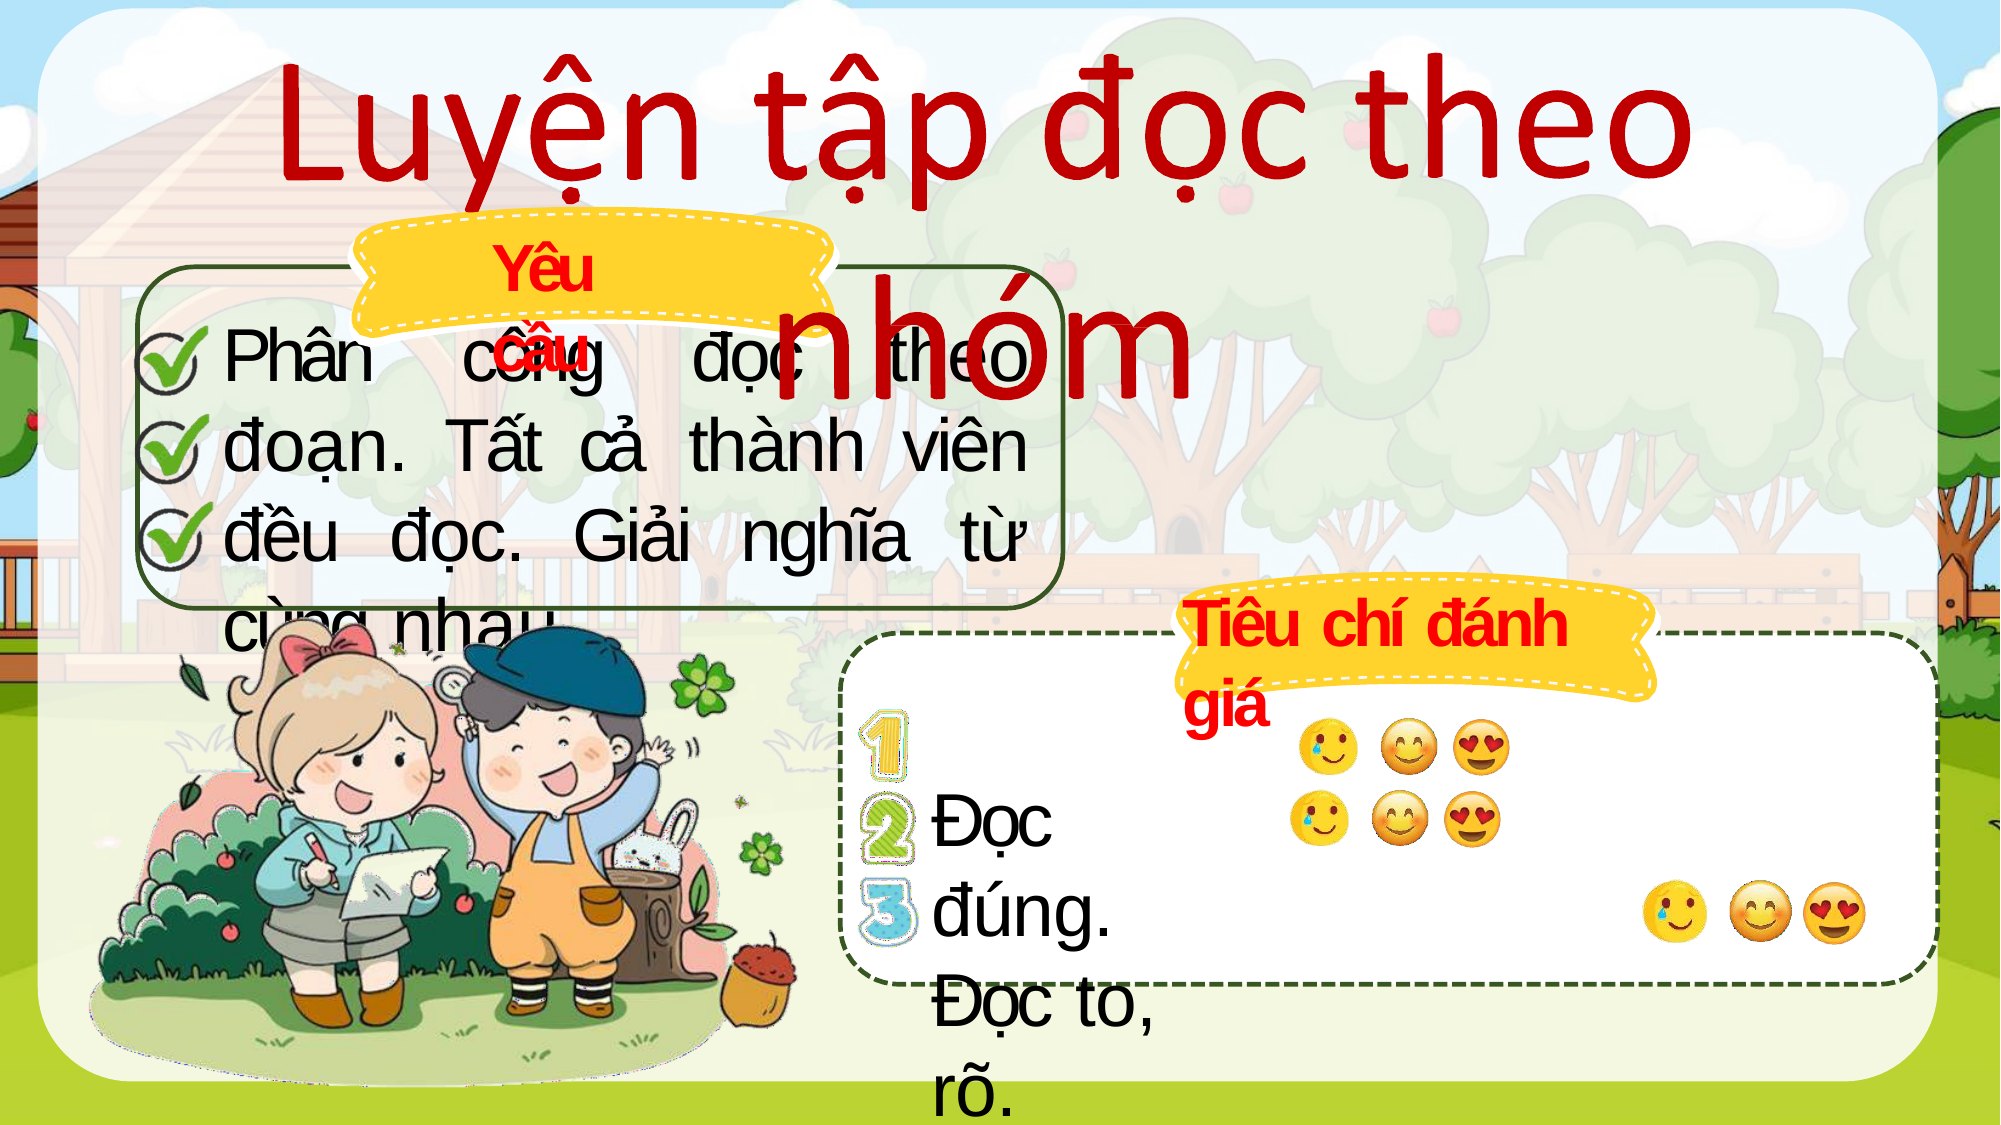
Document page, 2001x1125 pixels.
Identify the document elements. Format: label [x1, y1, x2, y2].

picture [0, 0, 2000, 1125]
text_box [64, 52, 1866, 1125]
text_box [37, 8, 1938, 1082]
text_box [1871, 491, 1941, 987]
